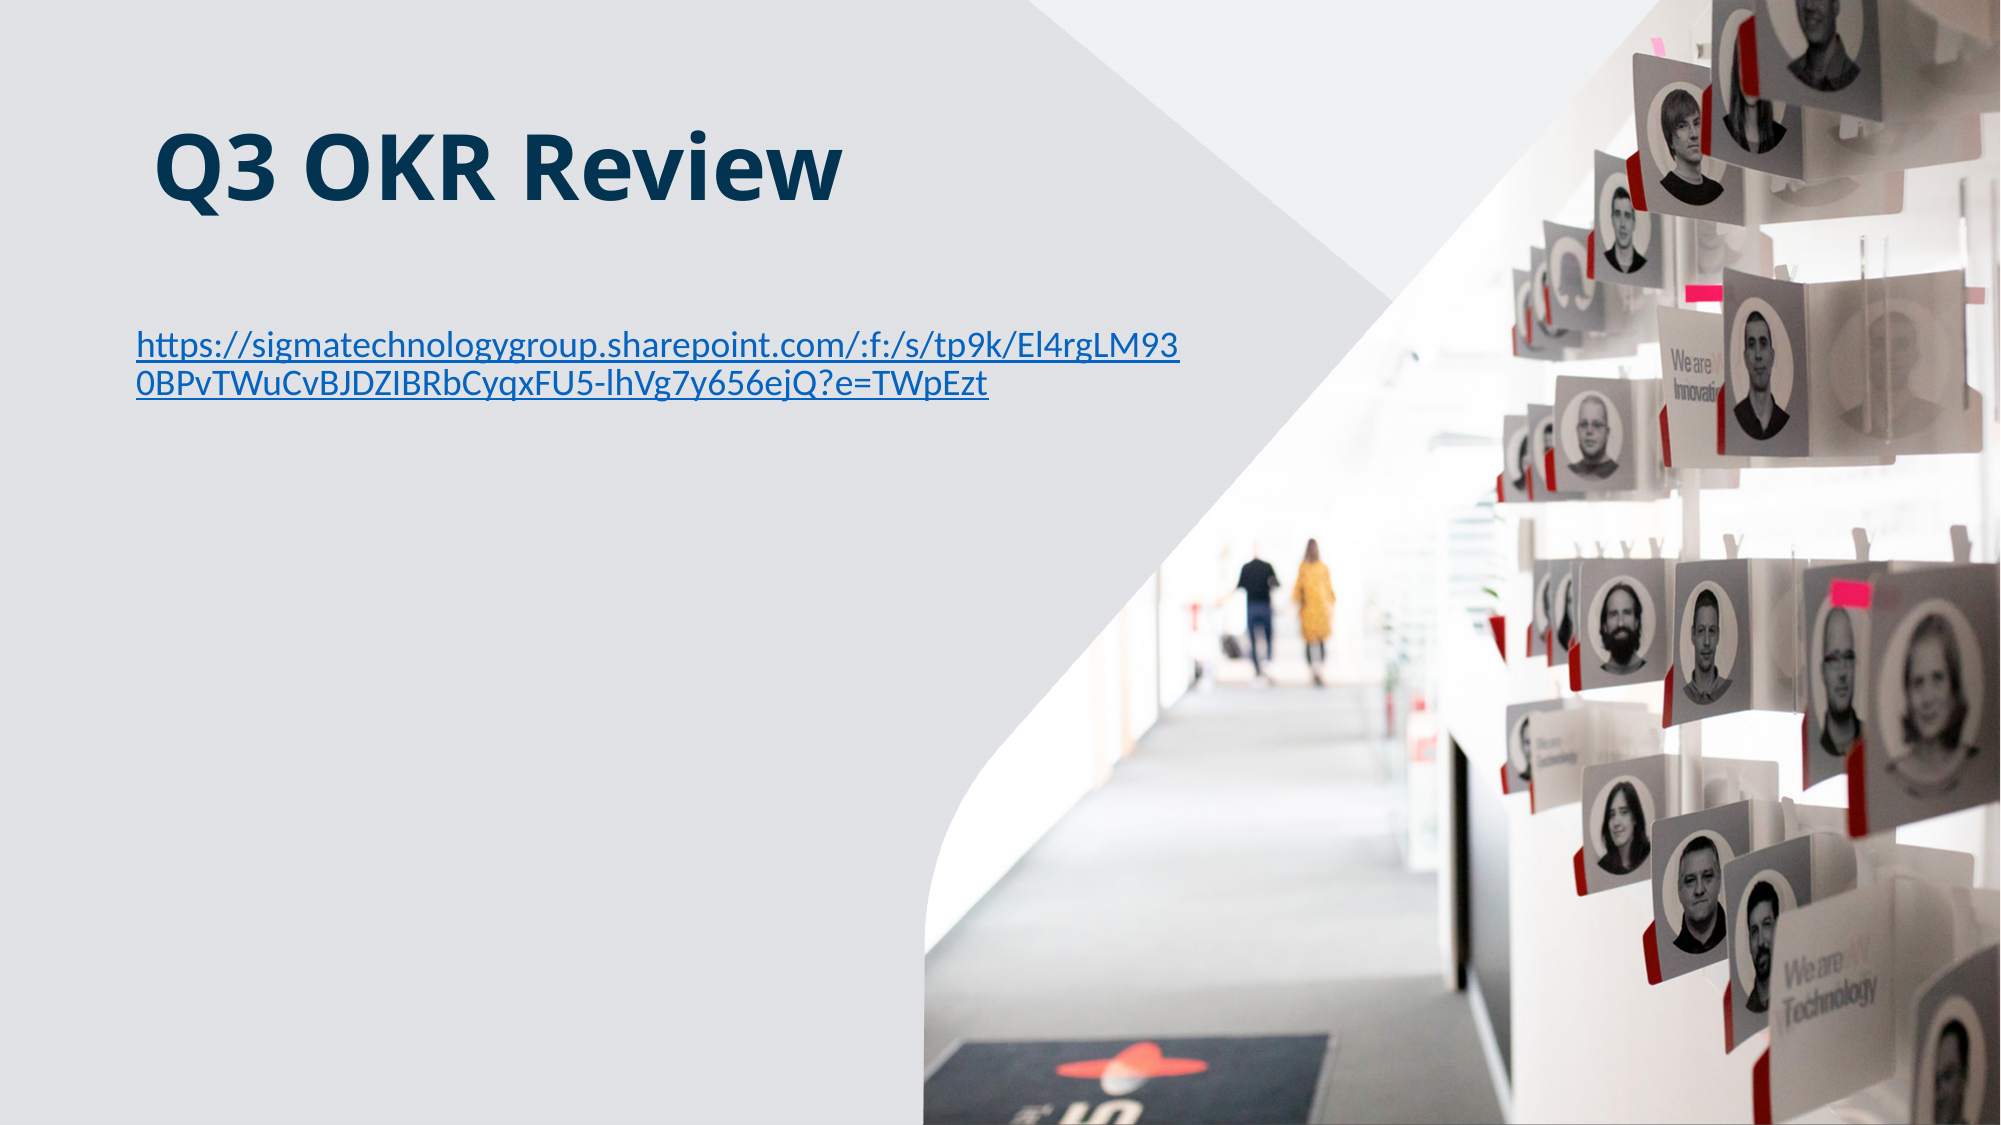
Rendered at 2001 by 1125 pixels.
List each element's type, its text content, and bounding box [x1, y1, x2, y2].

title Q3 OKR Review [137, 107, 1338, 233]
text_box https://sigmatechnologygroup.sharepoint.com/:f:/s/tp9k/El4rgLM930BPvTWuCvBJDZIBRbCyqxFU5-lhVg7y656ejQ?e=TWpEzt [121, 312, 1213, 373]
picture [0, 0, 2001, 1125]
